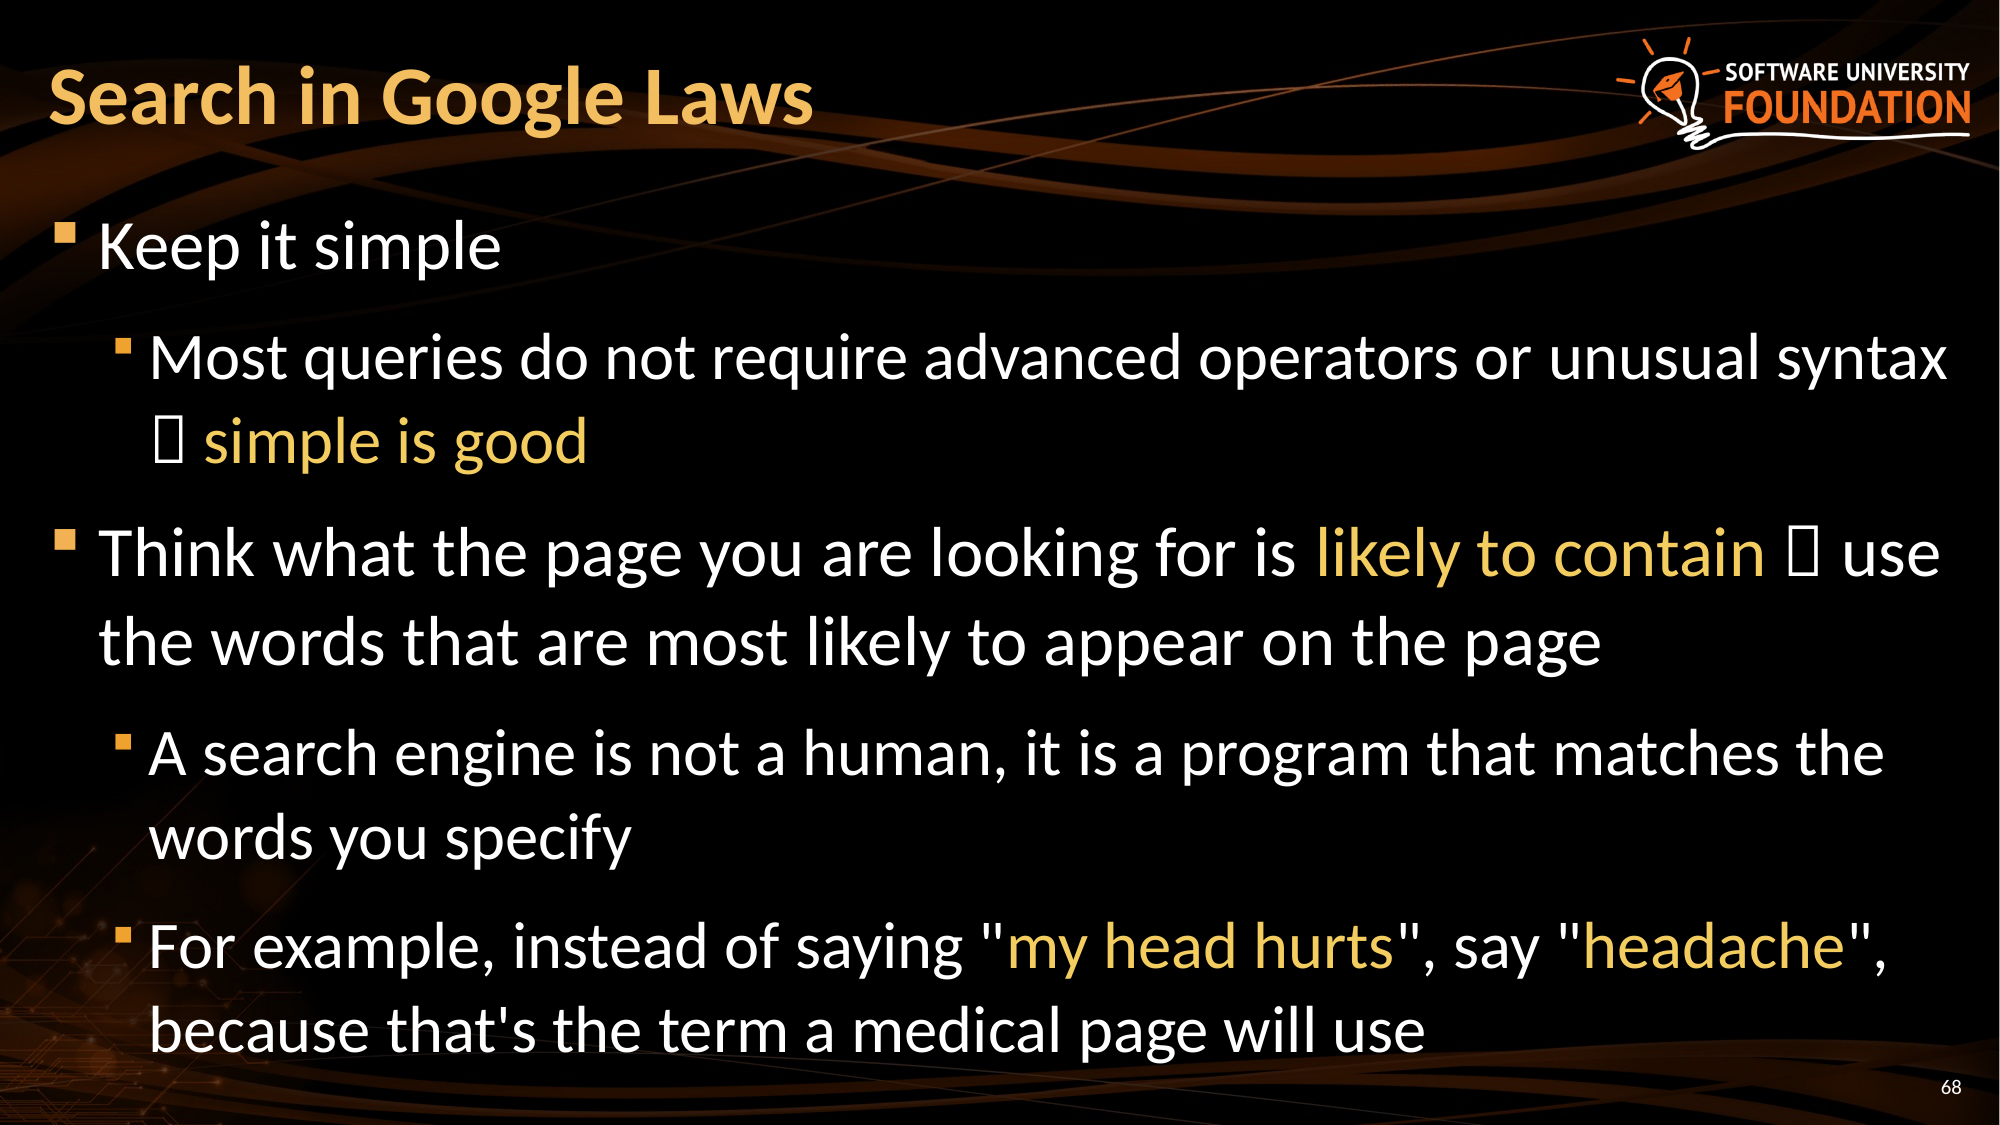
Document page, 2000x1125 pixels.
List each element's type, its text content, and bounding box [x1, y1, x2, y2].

picture [0, 0, 2000, 1125]
title Search in Google Laws [30, 6, 1602, 189]
list Keep it simple Most queries do not require advanced operators or unusual syntax  simple is good Think what the page you are looking for is likely to contain  use the words that are most likely to appear on the page A search engine is not a human, it is a program that matches the words you specify For example, instead of saying "my head hurts", say "headache", because that's the term a medical page will use [31, 188, 1968, 1103]
